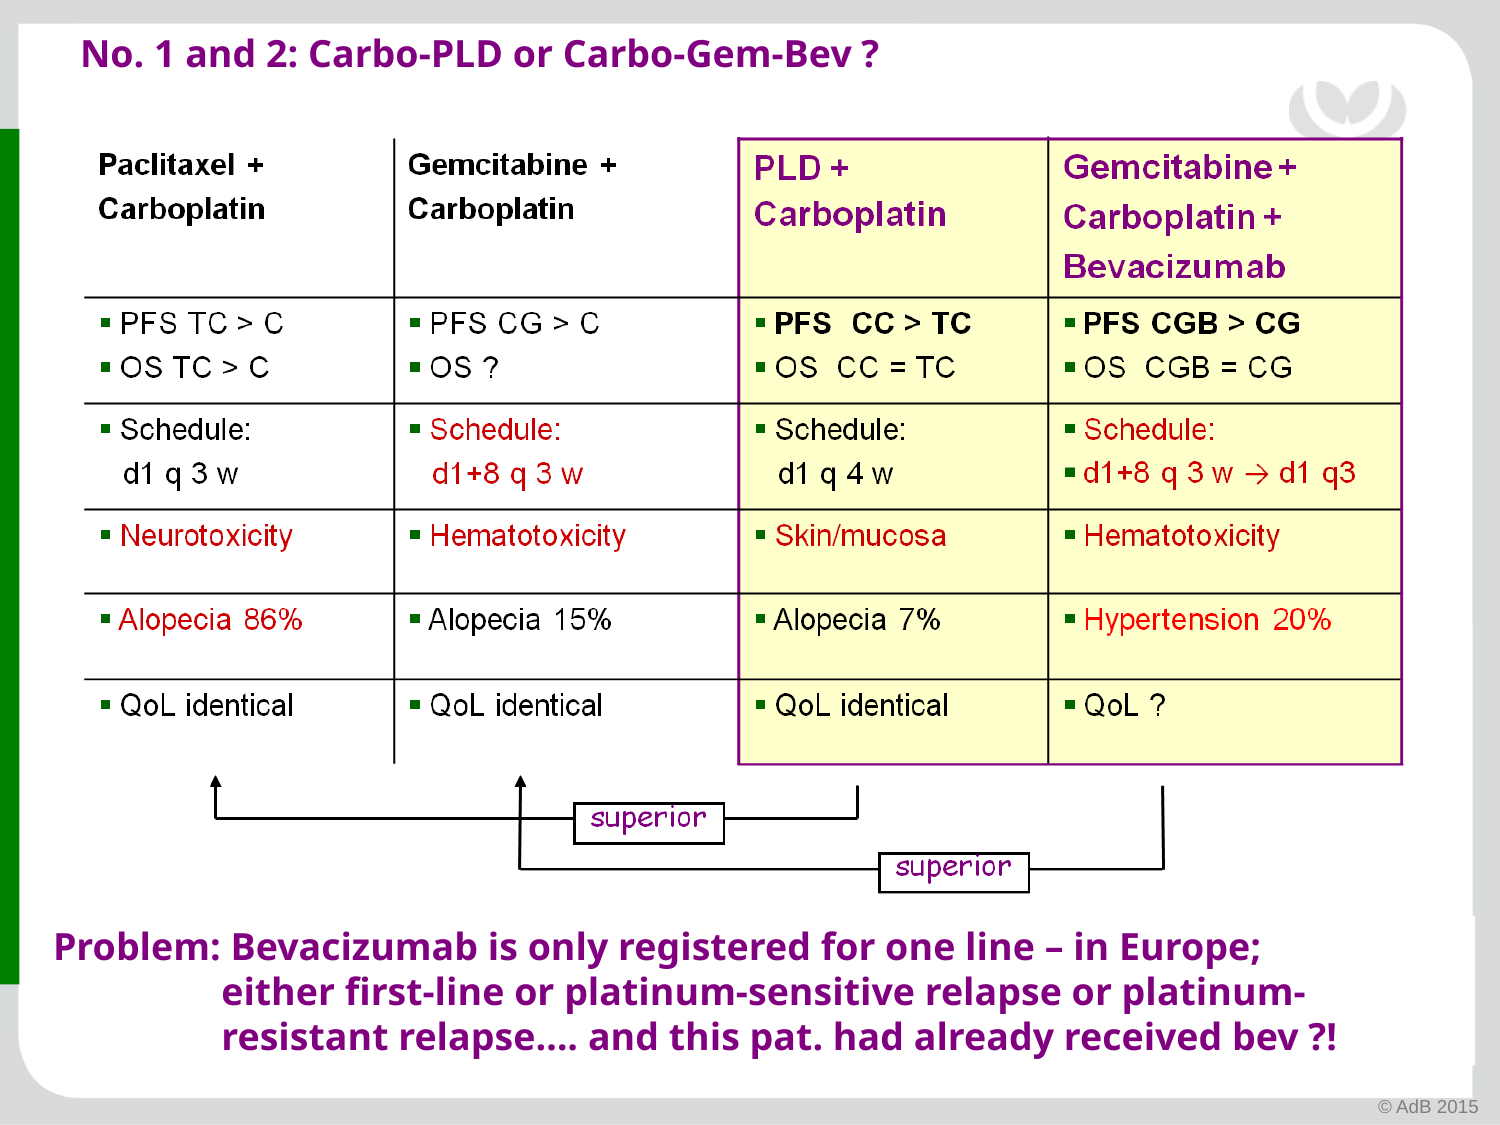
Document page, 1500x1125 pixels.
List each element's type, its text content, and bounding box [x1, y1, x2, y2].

picture [0, 0, 1500, 1125]
text_box Problem: Bevacizumab is only registered for one line – in Europe; either first-line or platinum-sensitive relapse or platinum-resistant relapse…. and this pat. had already received bev ?! [38, 915, 1476, 1066]
text_box No. 1 and 2: Carbo-PLD or Carbo-Gem-Bev ? [65, 23, 896, 83]
